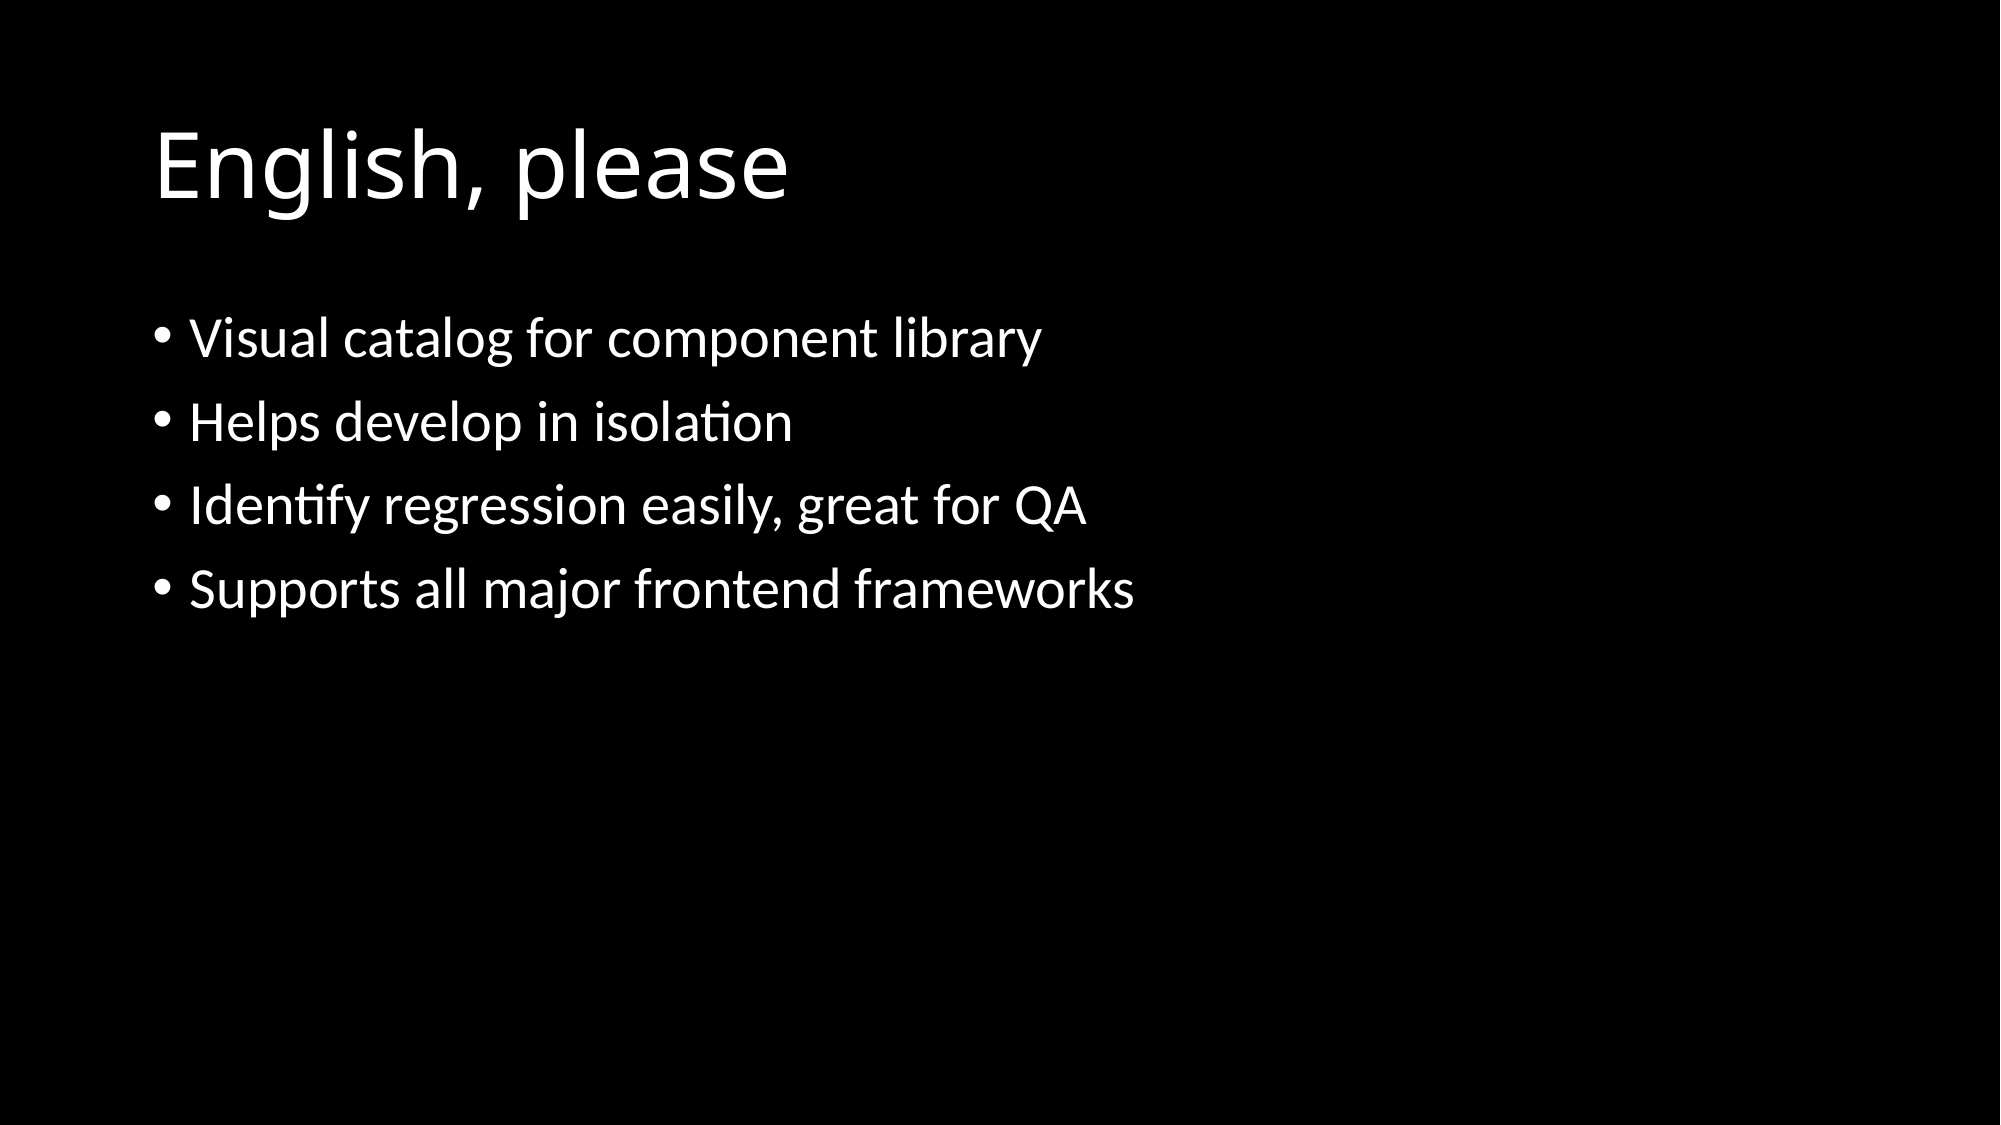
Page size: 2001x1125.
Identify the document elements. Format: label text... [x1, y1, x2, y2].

list Visual catalog for component library Helps develop in isolation Identify regression easily, great for QA Supports all major frontend frameworks [137, 299, 1863, 1014]
title English, please [137, 59, 1863, 278]
